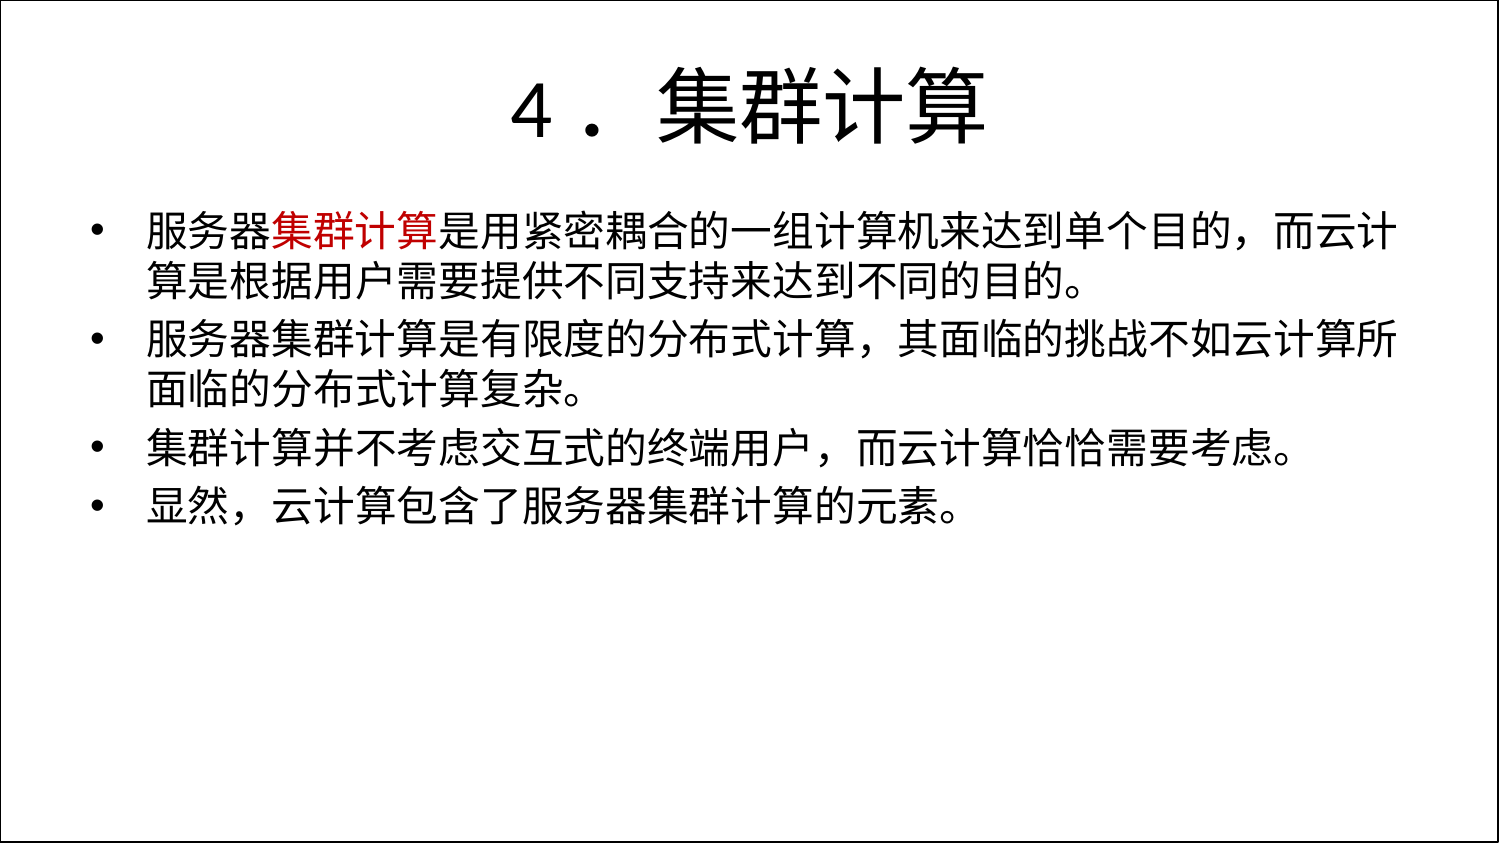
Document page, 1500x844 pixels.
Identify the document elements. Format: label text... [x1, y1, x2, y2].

title 4．集群计算 [75, 33, 1425, 175]
list 服务器集群计算是用紧密耦合的一组计算机来达到单个目的，而云计算是根据用户需要提供不同支持来达到不同的目的。 服务器集群计算是有限度的分布式计算，其面临的挑战不如云计算所面临的分布式计算复杂。 集群计算并不考虑交互式的终端用户，而云计算恰恰需要考虑。 显然，云计算包含了服务器集群计算的元素。 [75, 196, 1425, 754]
